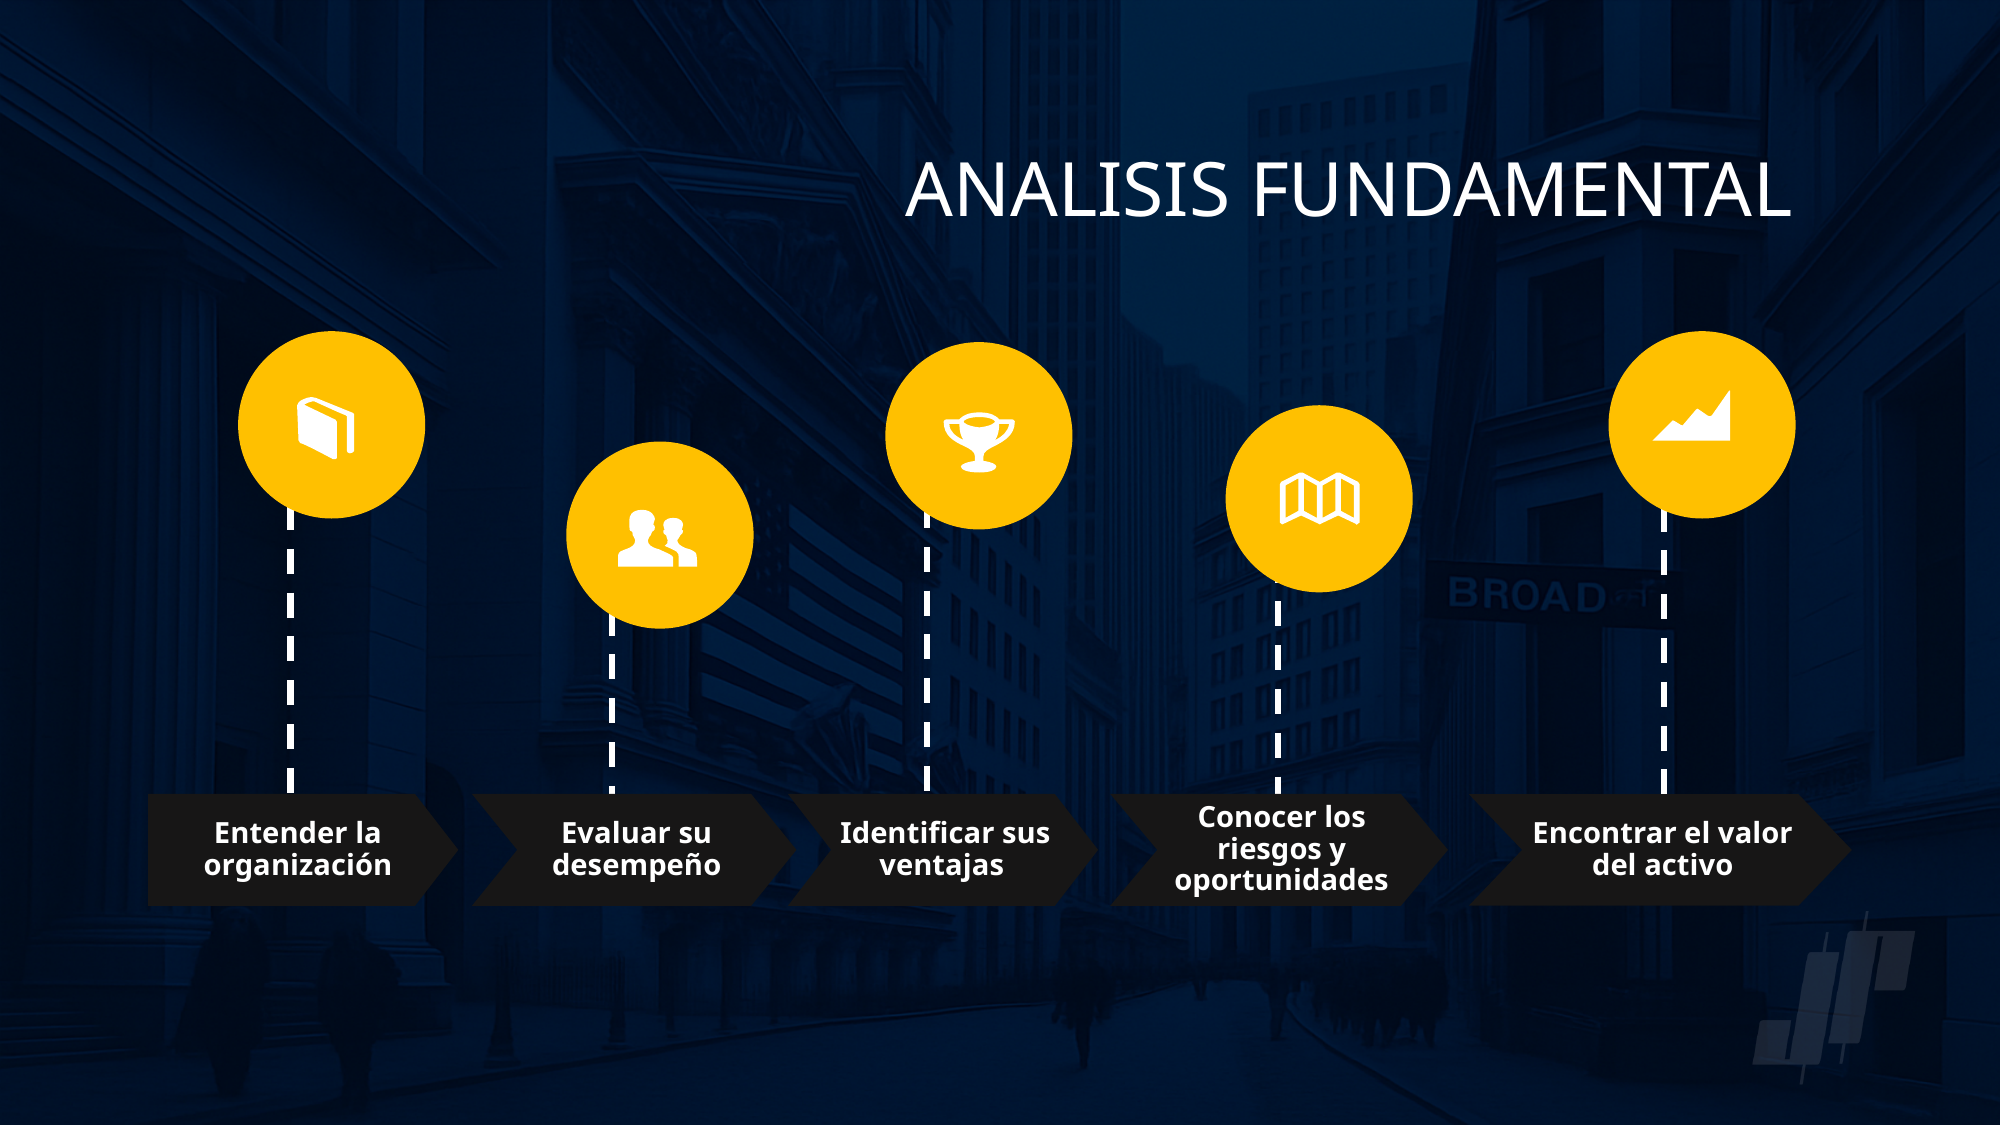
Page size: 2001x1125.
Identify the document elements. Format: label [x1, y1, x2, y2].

text_box [147, 793, 1852, 906]
text_box [237, 330, 1796, 791]
picture [0, 0, 2000, 1125]
